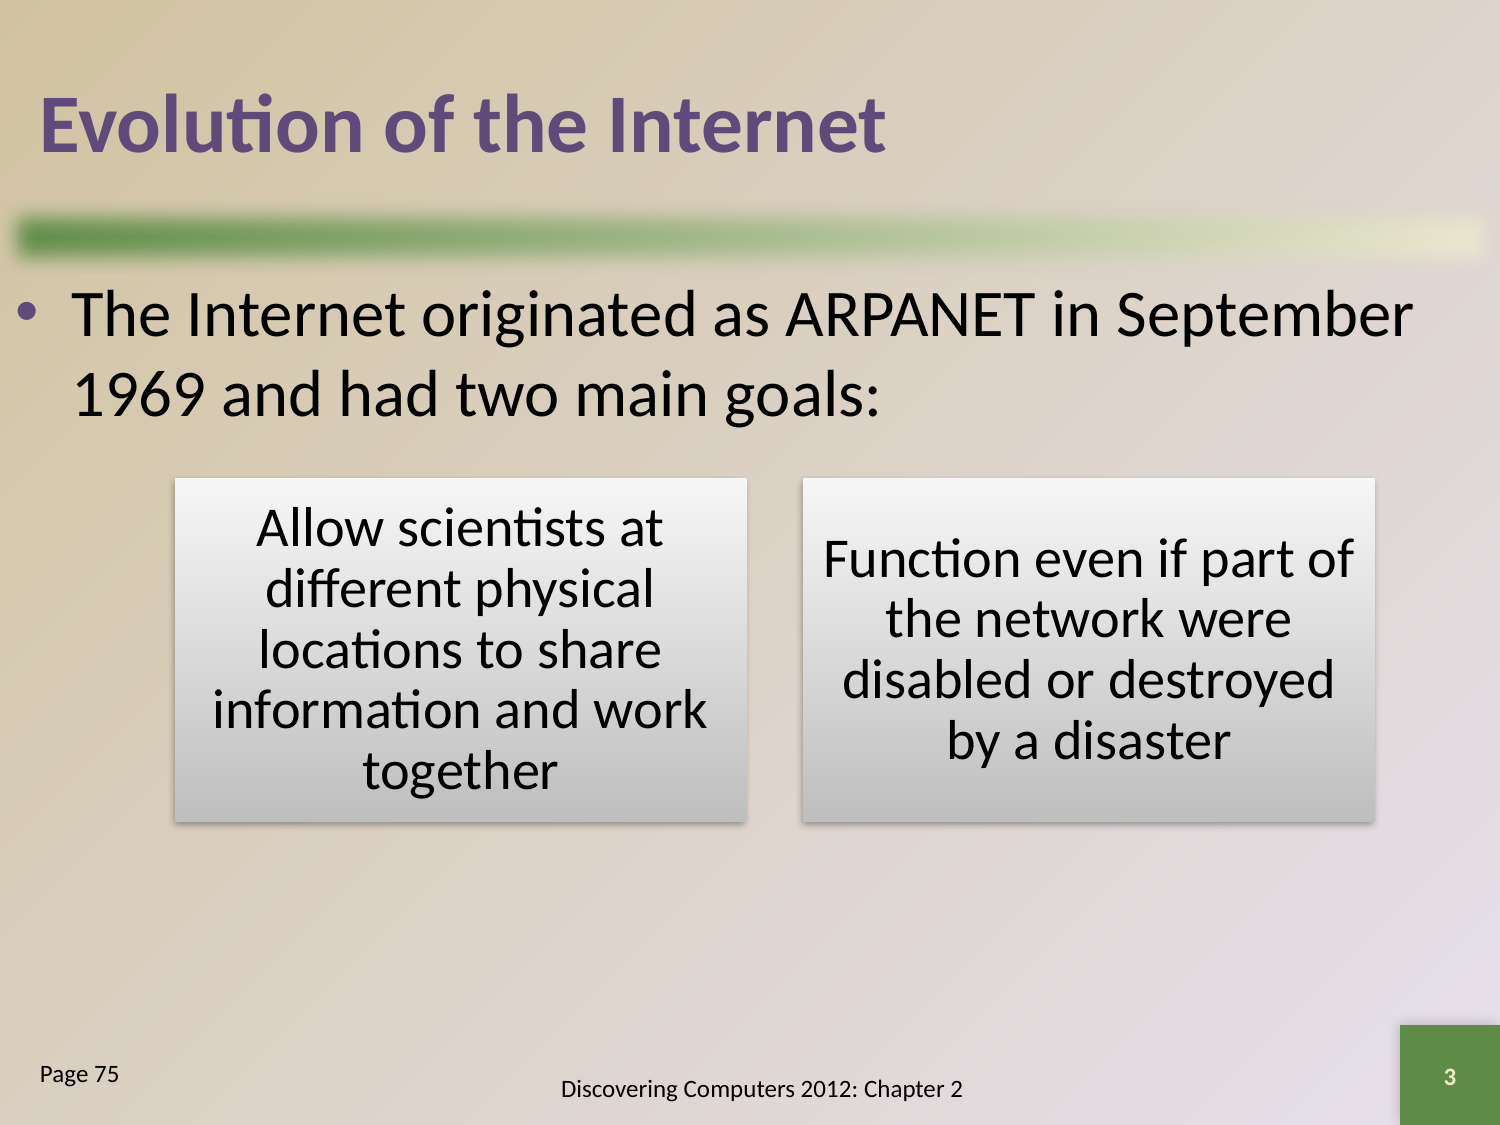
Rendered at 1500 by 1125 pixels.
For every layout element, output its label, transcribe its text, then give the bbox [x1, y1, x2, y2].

title Evolution of the Internet [24, 24, 1475, 213]
list The Internet originated as ARPANET in September 1969 and had two main goals: [0, 262, 1450, 450]
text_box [174, 449, 1376, 851]
slide_number 3 [1400, 1025, 1500, 1125]
list Page 75 [24, 1050, 300, 1125]
footer Discovering Computers 2012: Chapter 2 [450, 1050, 1075, 1125]
